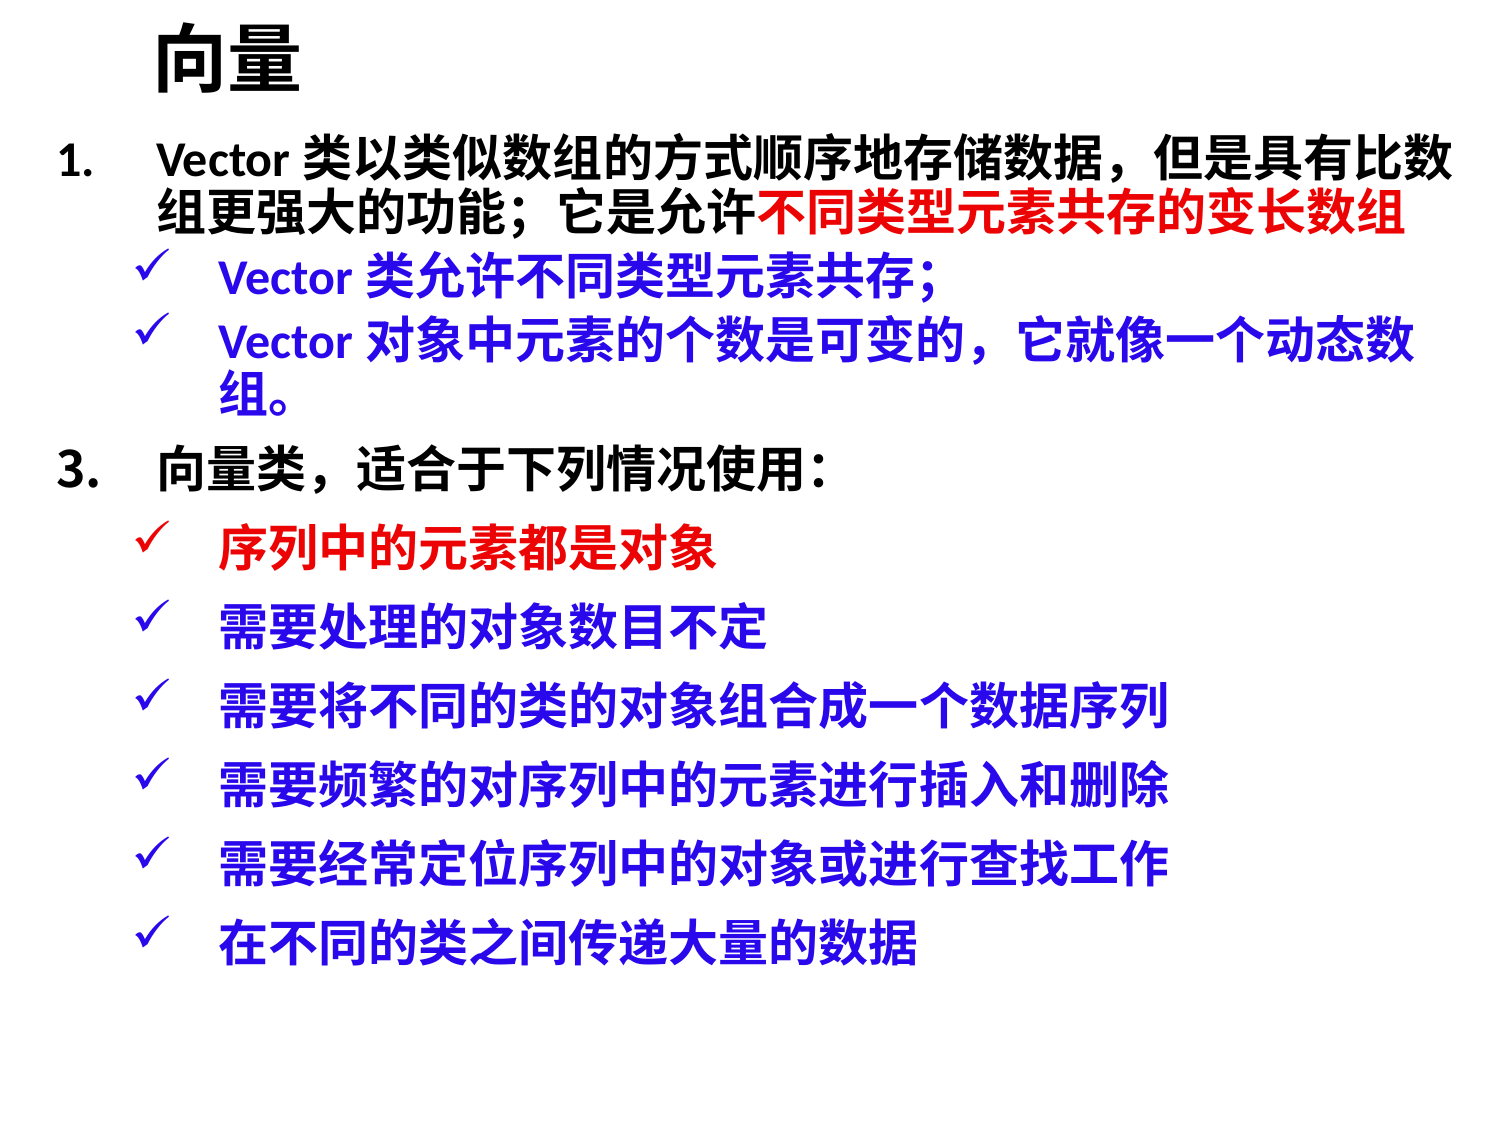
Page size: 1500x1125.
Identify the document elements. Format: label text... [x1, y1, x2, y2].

title 向量 [137, 0, 1413, 124]
list Vector类以类似数组的方式顺序地存储数据，但是具有比数组更强大的功能；它是允许不同类型元素共存的变长数组 Vector类允许不同类型元素共存； Vector对象中元素的个数是可变的，它就像一个动态数组。 向量类，适合于下列情况使用： 序列中的元素都是对象 需要处理的对象数目不定 需要将不同的类的对象组合成一个数据序列 需要频繁的对序列中的元素进行插入和删除 需要经常定位序列中的对象或进行查找工作 在不同的类之间传递大量的数据 [41, 125, 1471, 1058]
